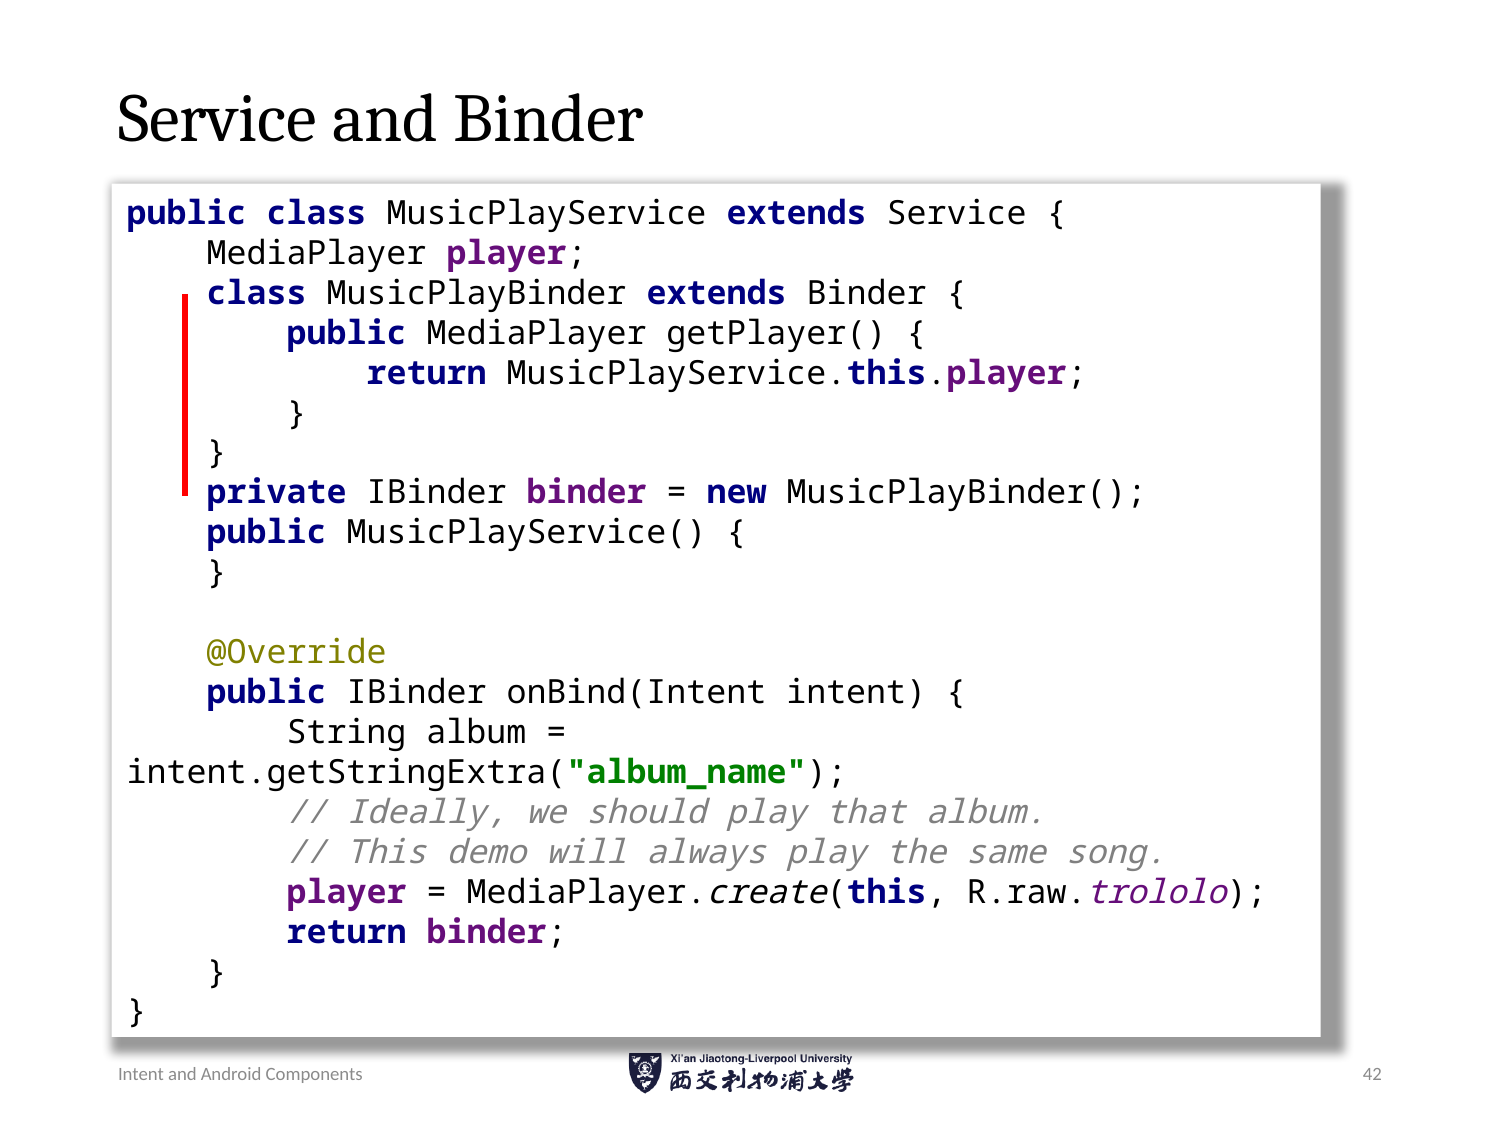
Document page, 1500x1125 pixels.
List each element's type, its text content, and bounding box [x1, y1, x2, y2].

title Service and Binder [103, 59, 1397, 178]
slide_number 42 [1059, 1042, 1397, 1103]
text_box public class MusicPlayService extends Service { MediaPlayer player; class MusicPlayBinder extends Binder { public MediaPlayer getPlayer() { return MusicPlayService.this.player; } } private IBinder binder = new MusicPlayBinder(); public MusicPlayService() { } @Override public IBinder onBind(Intent intent) { String album = intent.getStringExtra("album_name"); // Ideally, we should play that album. // This demo will always play the same song. player = MediaPlayer.create(this, R.raw.trololo); return binder; } } [111, 183, 1321, 1037]
picture [625, 1049, 857, 1096]
slide_number Intent and Android Components [103, 1047, 441, 1103]
